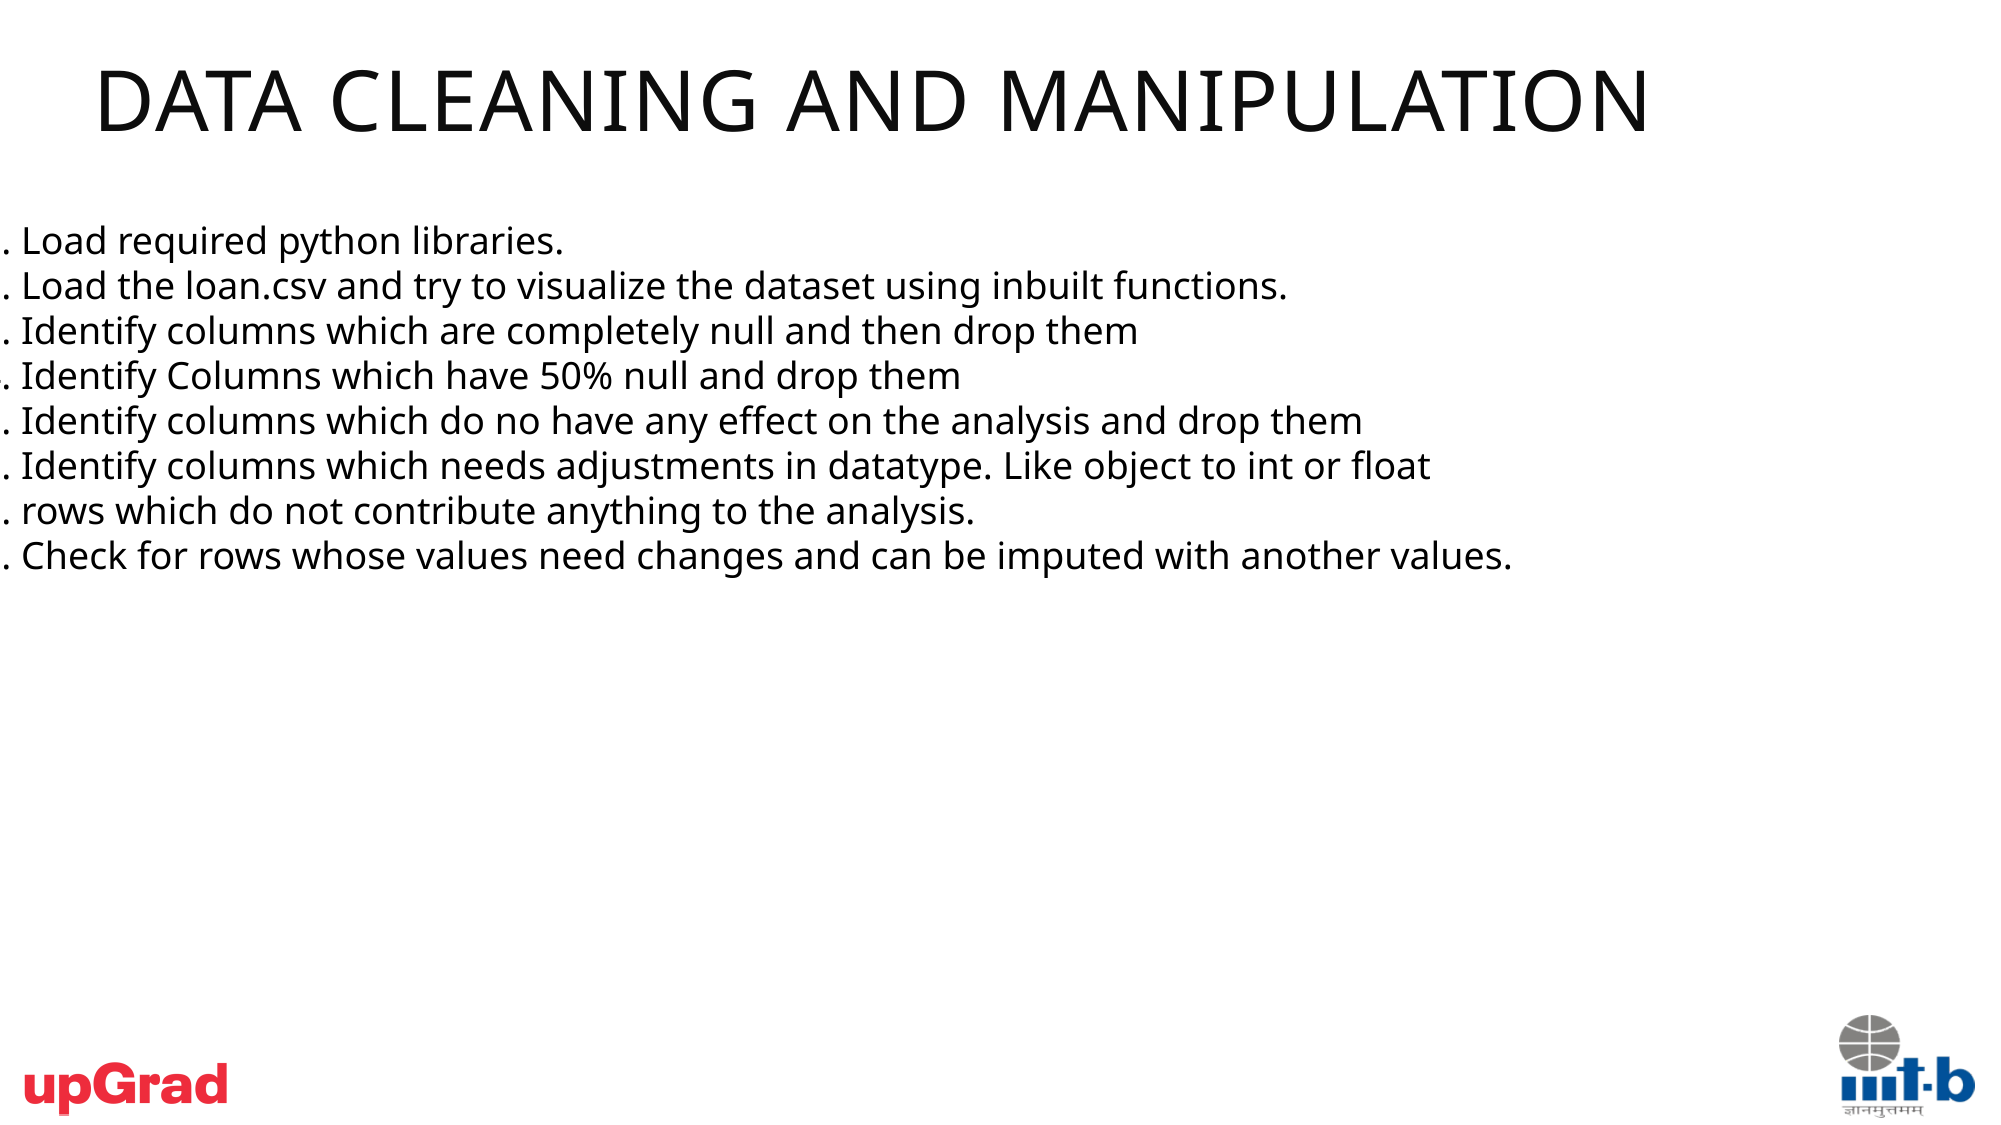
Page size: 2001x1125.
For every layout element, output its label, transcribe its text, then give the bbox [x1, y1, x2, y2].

picture [1839, 1015, 1975, 1118]
text_box 1. Load required python libraries. 2. Load the loan.csv and try to visualize the dataset using inbuilt functions. 3. Identify columns which are completely null and then drop them 4. Identify Columns which have 50% null and drop them 5. Identify columns which do no have any effect on the analysis and drop them 6. Identify columns which needs adjustments in datatype. Like object to int or float 7. rows which do not contribute anything to the analysis. 8. Check for rows whose values need changes and can be imputed with another values. [0, 209, 1530, 584]
picture [24, 1062, 227, 1116]
text_box Data Cleaning and Manipulation [78, 51, 1674, 161]
